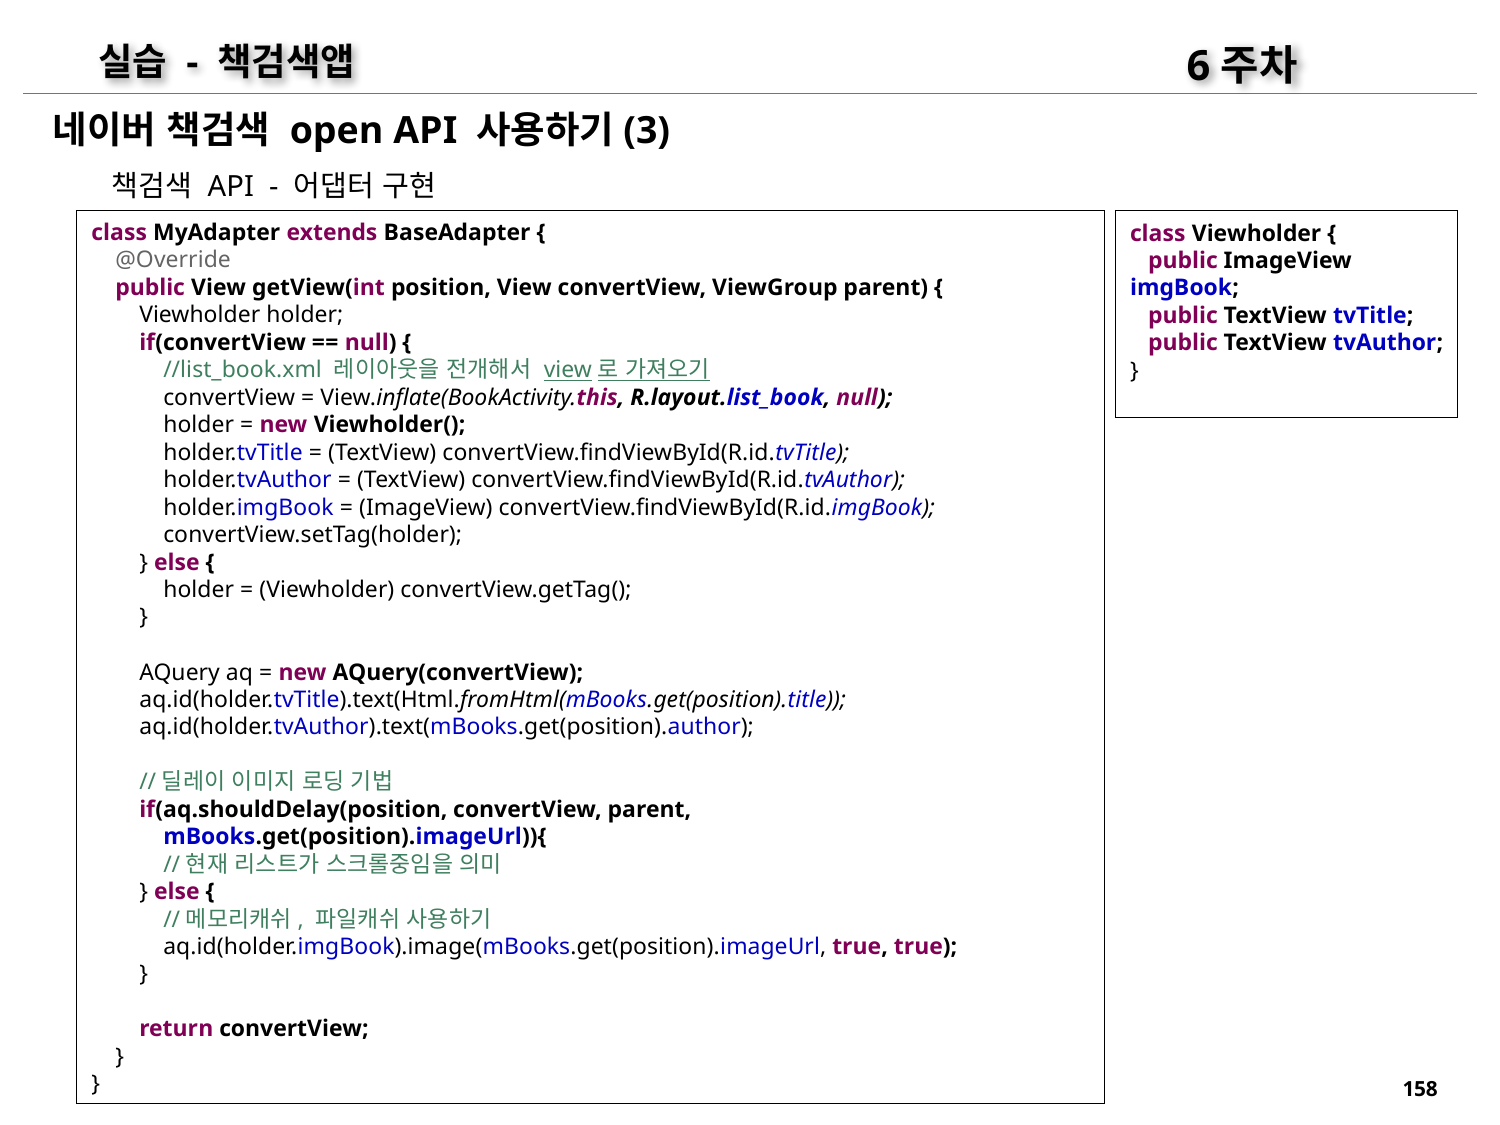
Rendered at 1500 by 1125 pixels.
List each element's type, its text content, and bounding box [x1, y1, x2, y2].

text_box class Viewholder { public ImageView imgBook; public TextView tvTitle; public TextView tvAuthor; } [1115, 210, 1458, 391]
text_box 실습 - 책검색앱 [83, 30, 371, 91]
text_box class MyAdapter extends BaseAdapter { @Override public View getView(int position, View convertView, ViewGroup parent) { Viewholder holder; if(convertView == null) { //list_book.xml 레이아웃을 전개해서 view로 가져오기 convertView = View.inflate(BookActivity.this, R.layout.list_book, null); holder = new Viewholder(); holder.tvTitle = (TextView) convertView.findViewById(R.id.tvTitle); holder.tvAuthor = (TextView) convertView.findViewById(R.id.tvAuthor); holder.imgBook = (ImageView) convertView.findViewById(R.id.imgBook); convertView.setTag(holder); } else { holder = (Viewholder) convertView.getTag(); } AQuery aq = new AQuery(convertView); aq.id(holder.tvTitle).text(Html.fromHtml(mBooks.get(position).title)); aq.id(holder.tvAuthor).text(mBooks.get(position).author); //딜레이 이미지 로딩 기법 if(aq.shouldDelay(position, convertView, parent, mBooks.get(position).imageUrl)){ //현재 리스트가 스크롤중임을 의미 } else { //메모리캐쉬, 파일캐쉬 사용하기 aq.id(holder.imgBook).image(mBooks.get(position).imageUrl, true, true); } return convertView; } } [76, 210, 1105, 1104]
text_box 네이버 책검색 open API 사용하기(3) [38, 99, 686, 159]
text_box 책검색 API - 어댑터 구현 [96, 159, 452, 210]
text_box 6주차 [1171, 30, 1313, 96]
